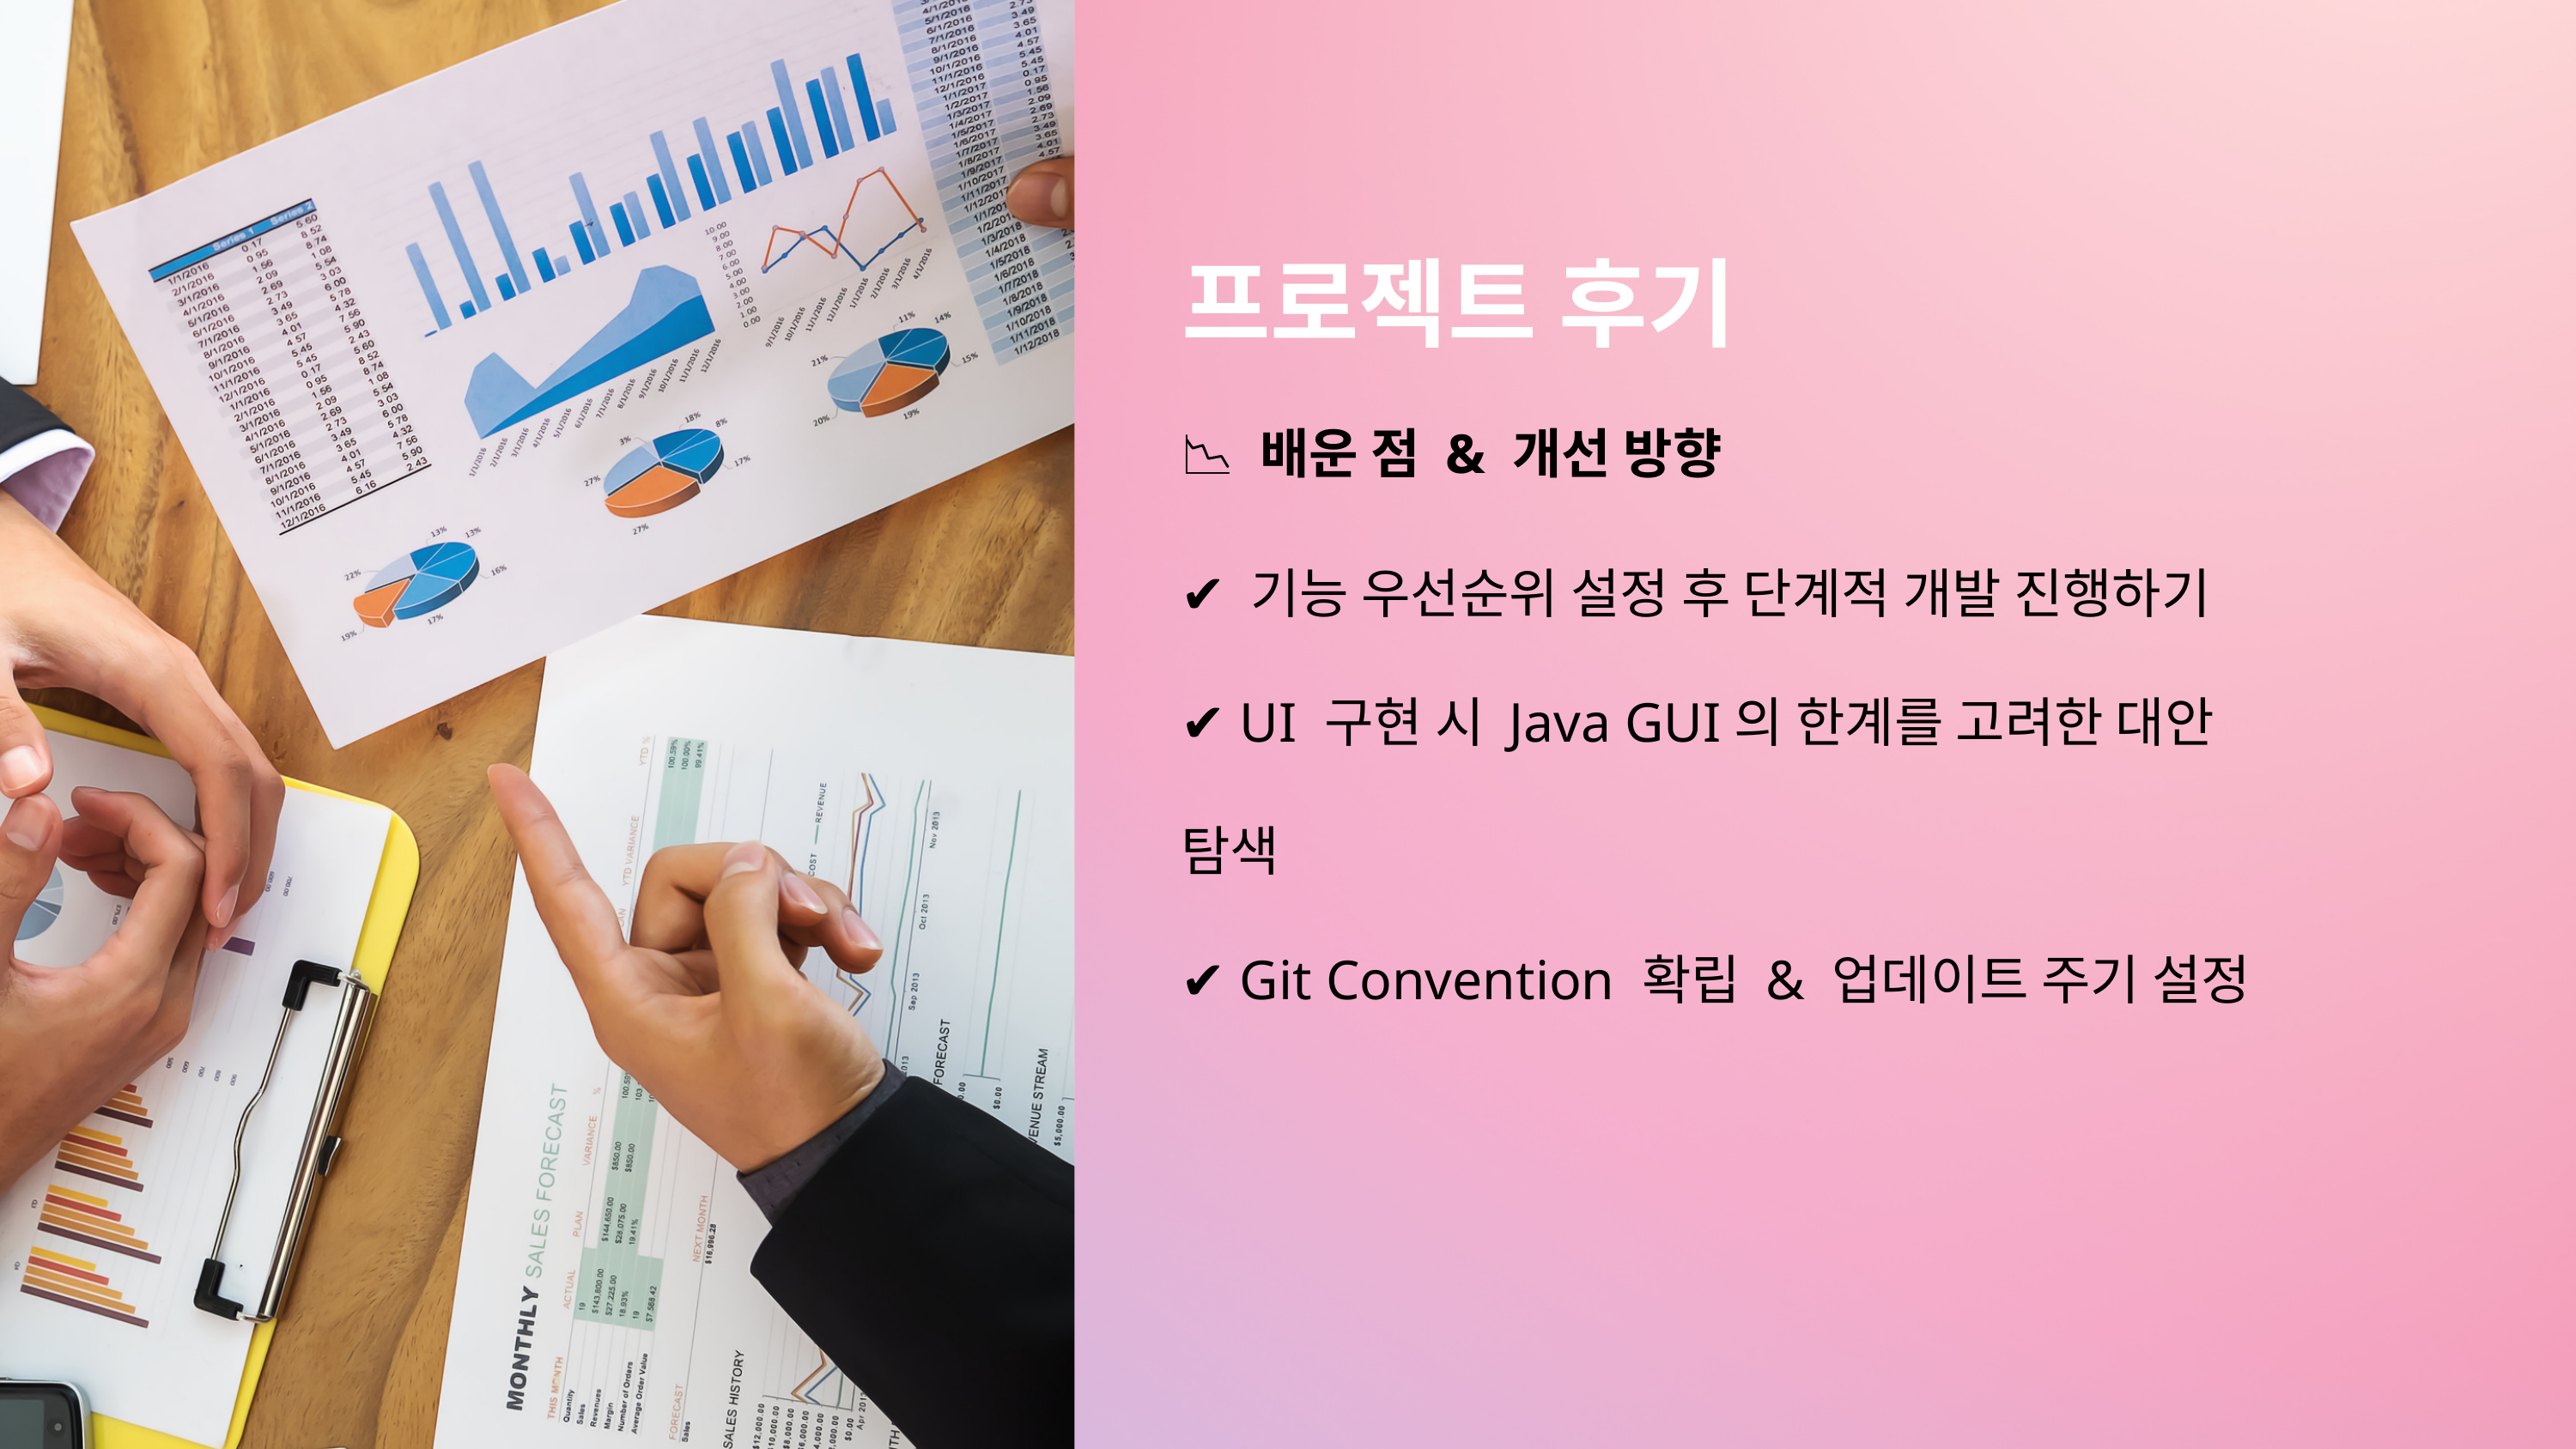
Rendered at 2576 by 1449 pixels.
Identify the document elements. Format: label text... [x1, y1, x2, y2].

text_box 📉💡 배운 점 & 개선 방향 [1181, 409, 2488, 484]
text_box [0, 0, 1075, 1449]
text_box 프로젝트 후기 [1182, 242, 2130, 359]
text_box ✔ 기능 우선순위 설정 후 단계적 개발 진행하기 ✔ UI 구현 시 Java GUI의 한계를 고려한 대안 탐색 ✔ Git Convention 확립 & 업데이트 주기 설정 [1181, 495, 2307, 1011]
text_box [1075, 0, 2576, 1449]
